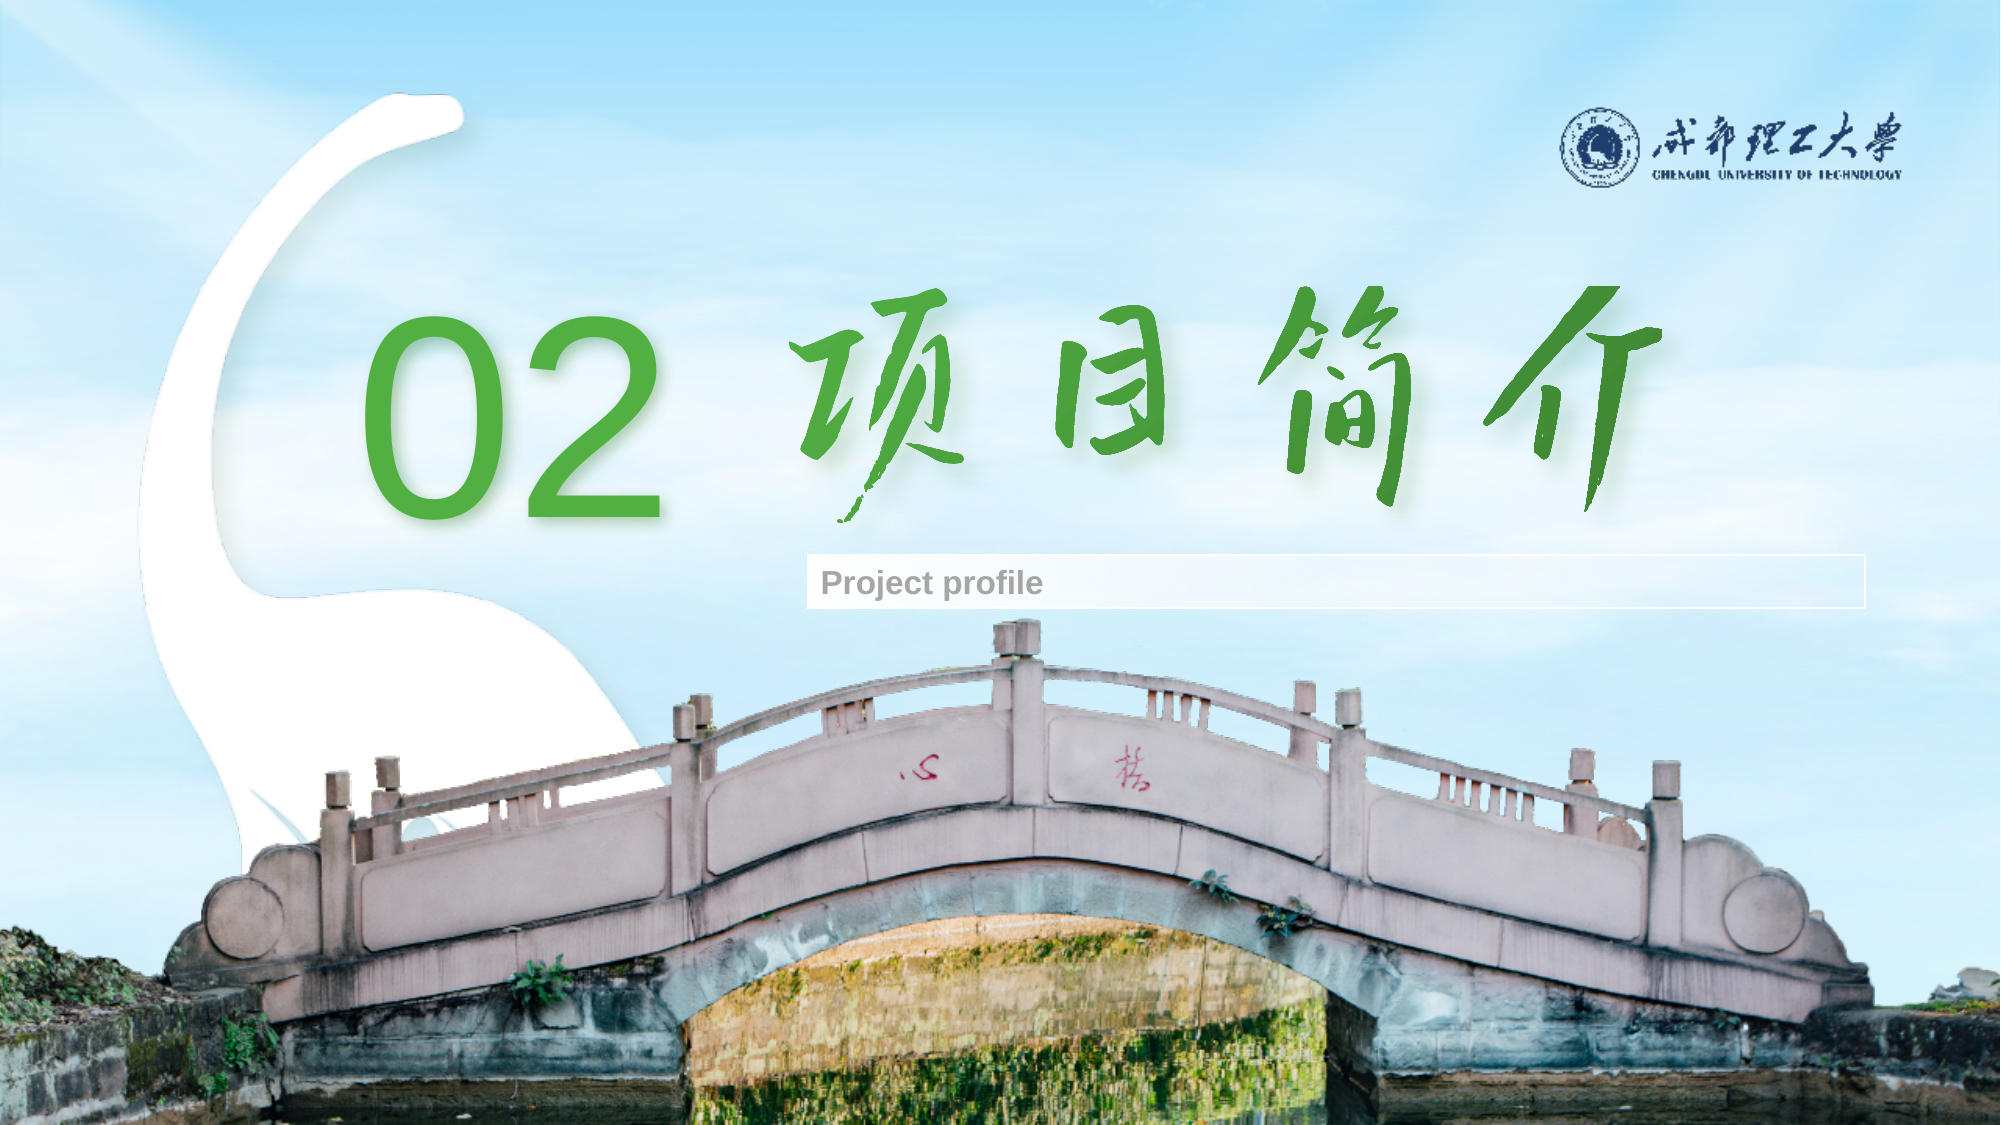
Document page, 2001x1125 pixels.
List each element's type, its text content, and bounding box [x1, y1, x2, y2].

text_box [1055, 340, 1087, 448]
text_box [922, 334, 951, 433]
list Project profile [807, 554, 1866, 609]
text_box [1287, 390, 1312, 474]
text_box [1090, 305, 1165, 455]
text_box [1257, 286, 1329, 385]
text_box [864, 363, 926, 492]
text_box [869, 288, 948, 431]
text_box [1483, 286, 1620, 426]
text_box [1327, 366, 1345, 380]
text_box [1325, 390, 1375, 448]
text_box [905, 442, 964, 464]
text_box [844, 494, 864, 522]
text_box [1534, 385, 1561, 460]
picture [0, 0, 2001, 1125]
text_box [789, 329, 864, 460]
text_box [1584, 327, 1662, 512]
text_box [1368, 353, 1411, 507]
list 02 [339, 212, 779, 636]
text_box [1342, 286, 1399, 349]
